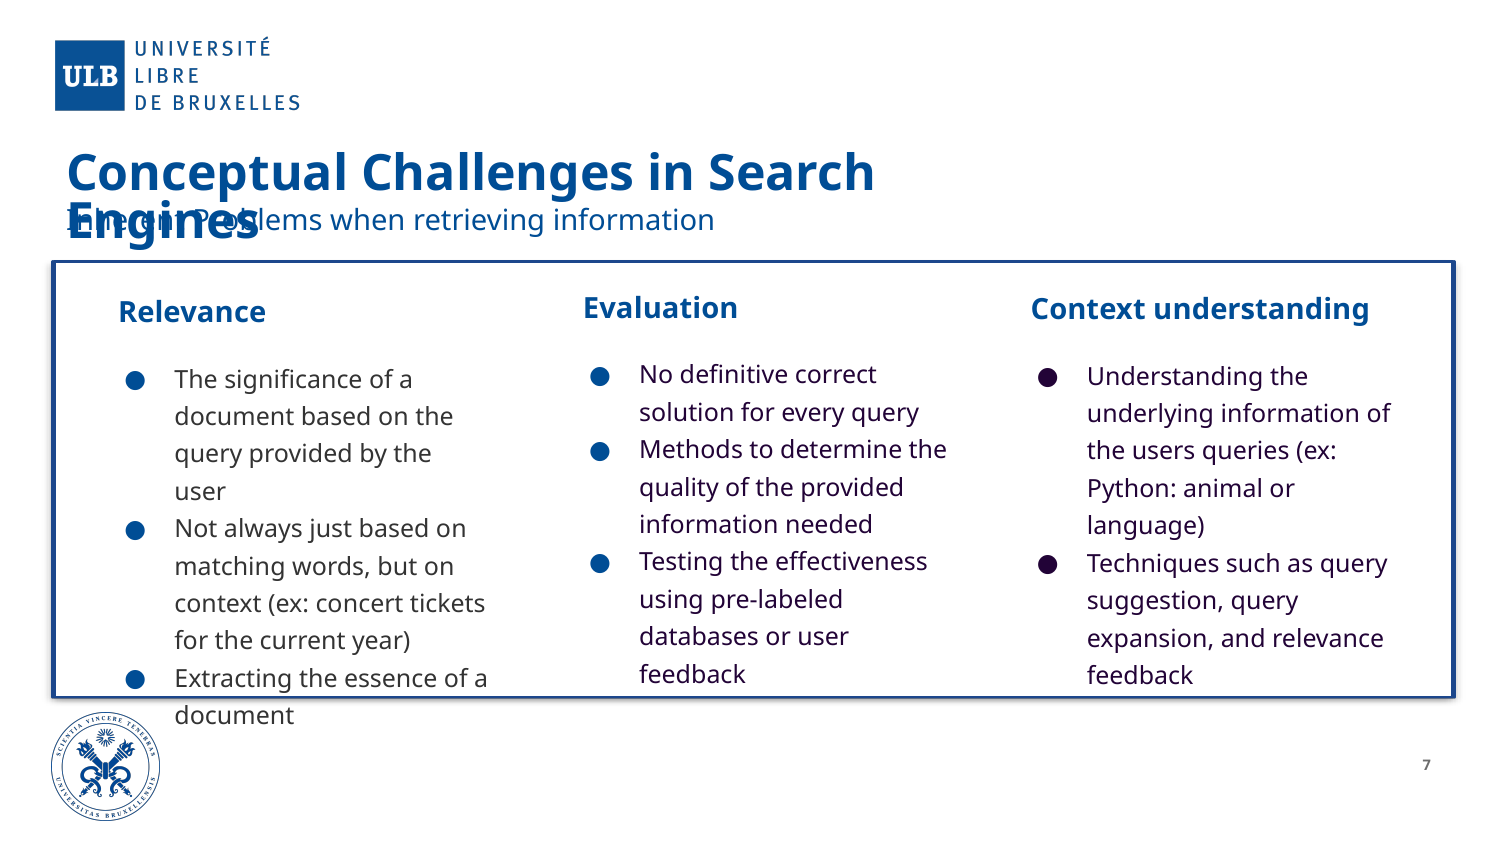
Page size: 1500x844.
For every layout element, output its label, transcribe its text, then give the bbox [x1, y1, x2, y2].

picture [51, 712, 160, 821]
picture [39, 257, 1469, 710]
picture [51, 34, 302, 113]
text_box Inherent Problems when retrieving information [51, 192, 1018, 255]
title Conceptual Challenges in Search Engines [51, 137, 1018, 192]
